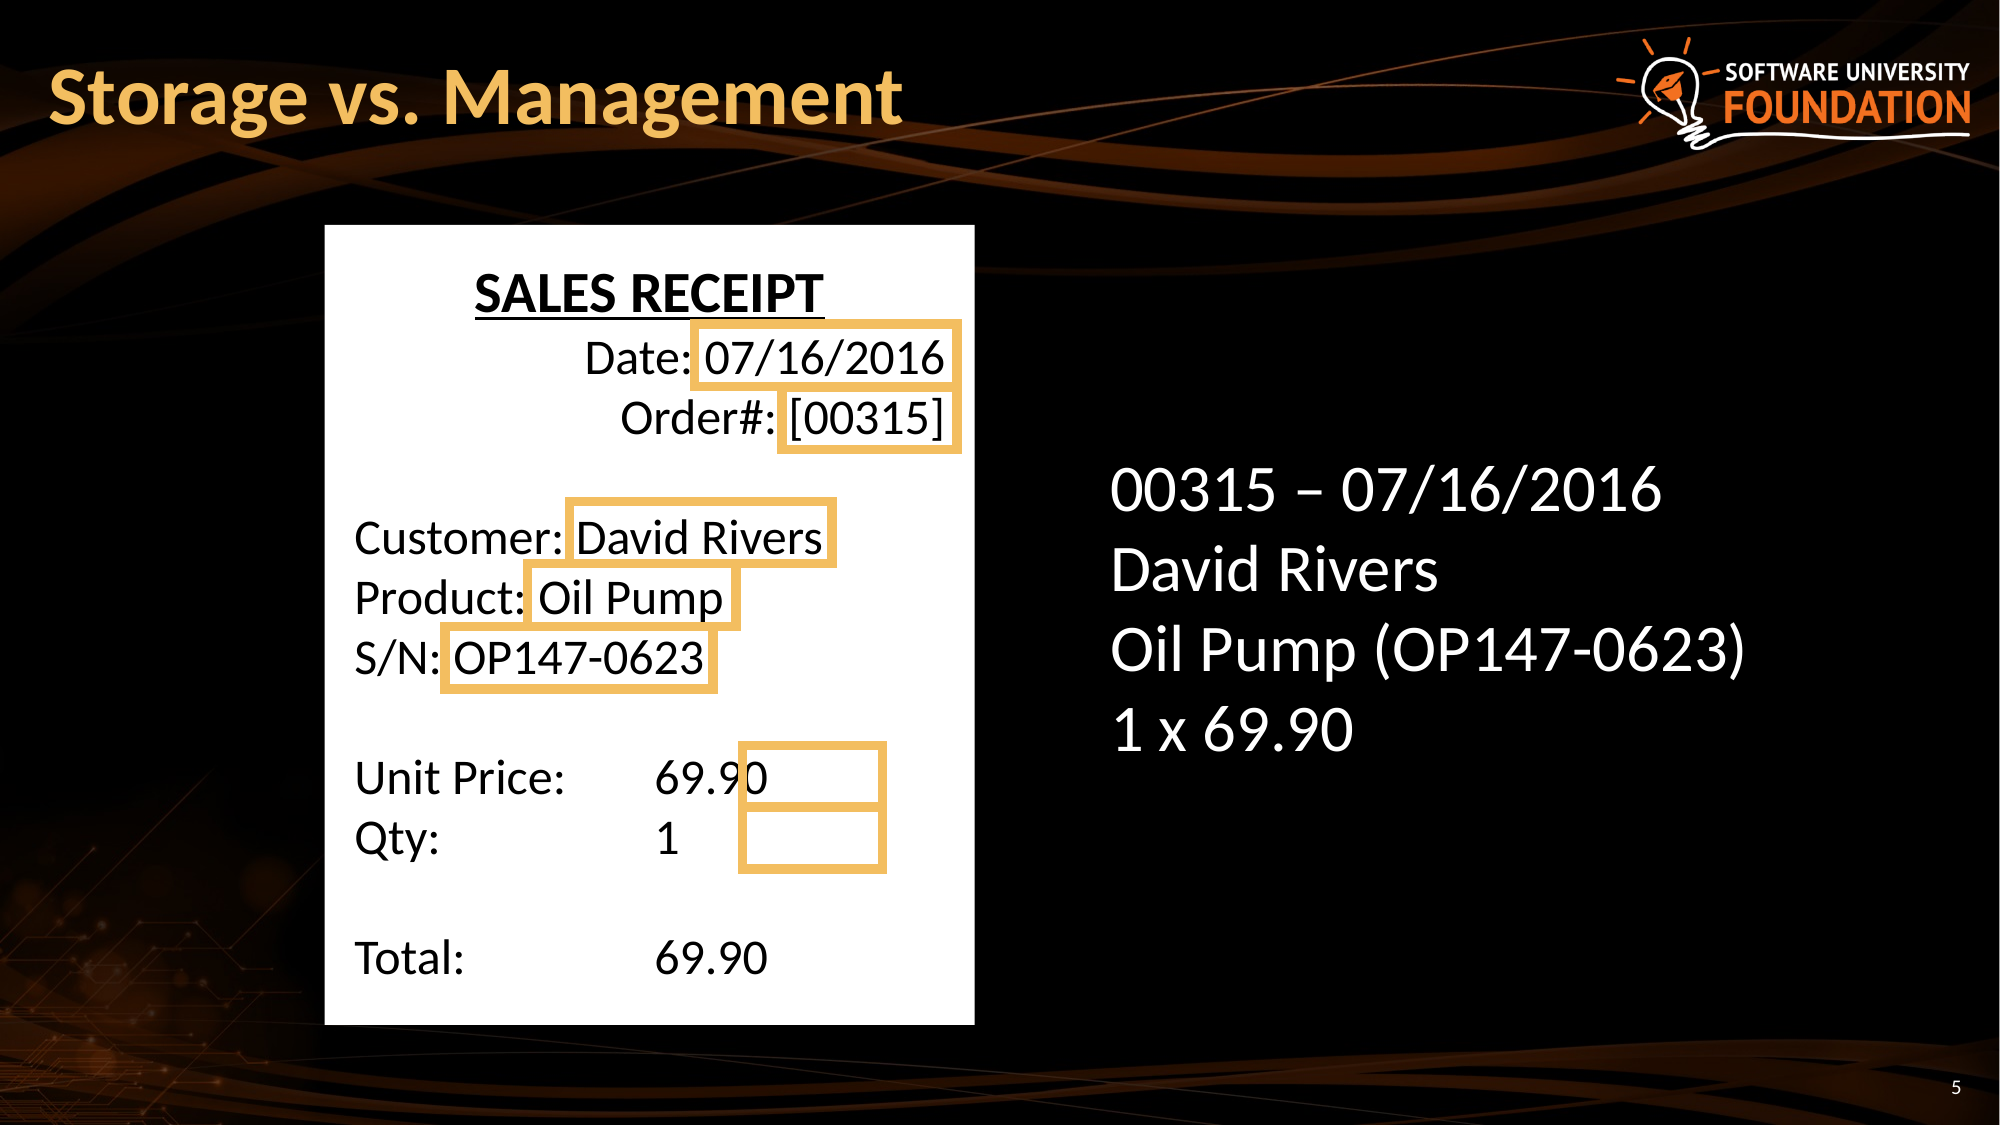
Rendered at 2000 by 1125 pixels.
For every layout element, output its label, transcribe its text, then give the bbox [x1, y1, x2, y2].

text_box [694, 323, 958, 387]
text_box [568, 500, 833, 565]
title Storage vs. Management [30, 6, 1602, 189]
text_box [444, 625, 714, 690]
text_box 00315 – 07/16/2016 David Rivers Oil Pump (OP147-0623) 1 x 69.90 [1095, 437, 1833, 772]
text_box SALES RECEIPT Date: 07/16/2016 Order#: [00315] Customer: David Rivers Product: Oil Pump S/N: OP147-0623 Unit Price: 69.90 Qty: 1 Total: 69.90 [324, 224, 976, 1026]
picture [0, 0, 2000, 1125]
slide_number 5 [1897, 1070, 1968, 1103]
text_box [781, 386, 958, 450]
text_box [741, 805, 883, 870]
text_box [526, 563, 737, 627]
text_box [741, 744, 883, 805]
